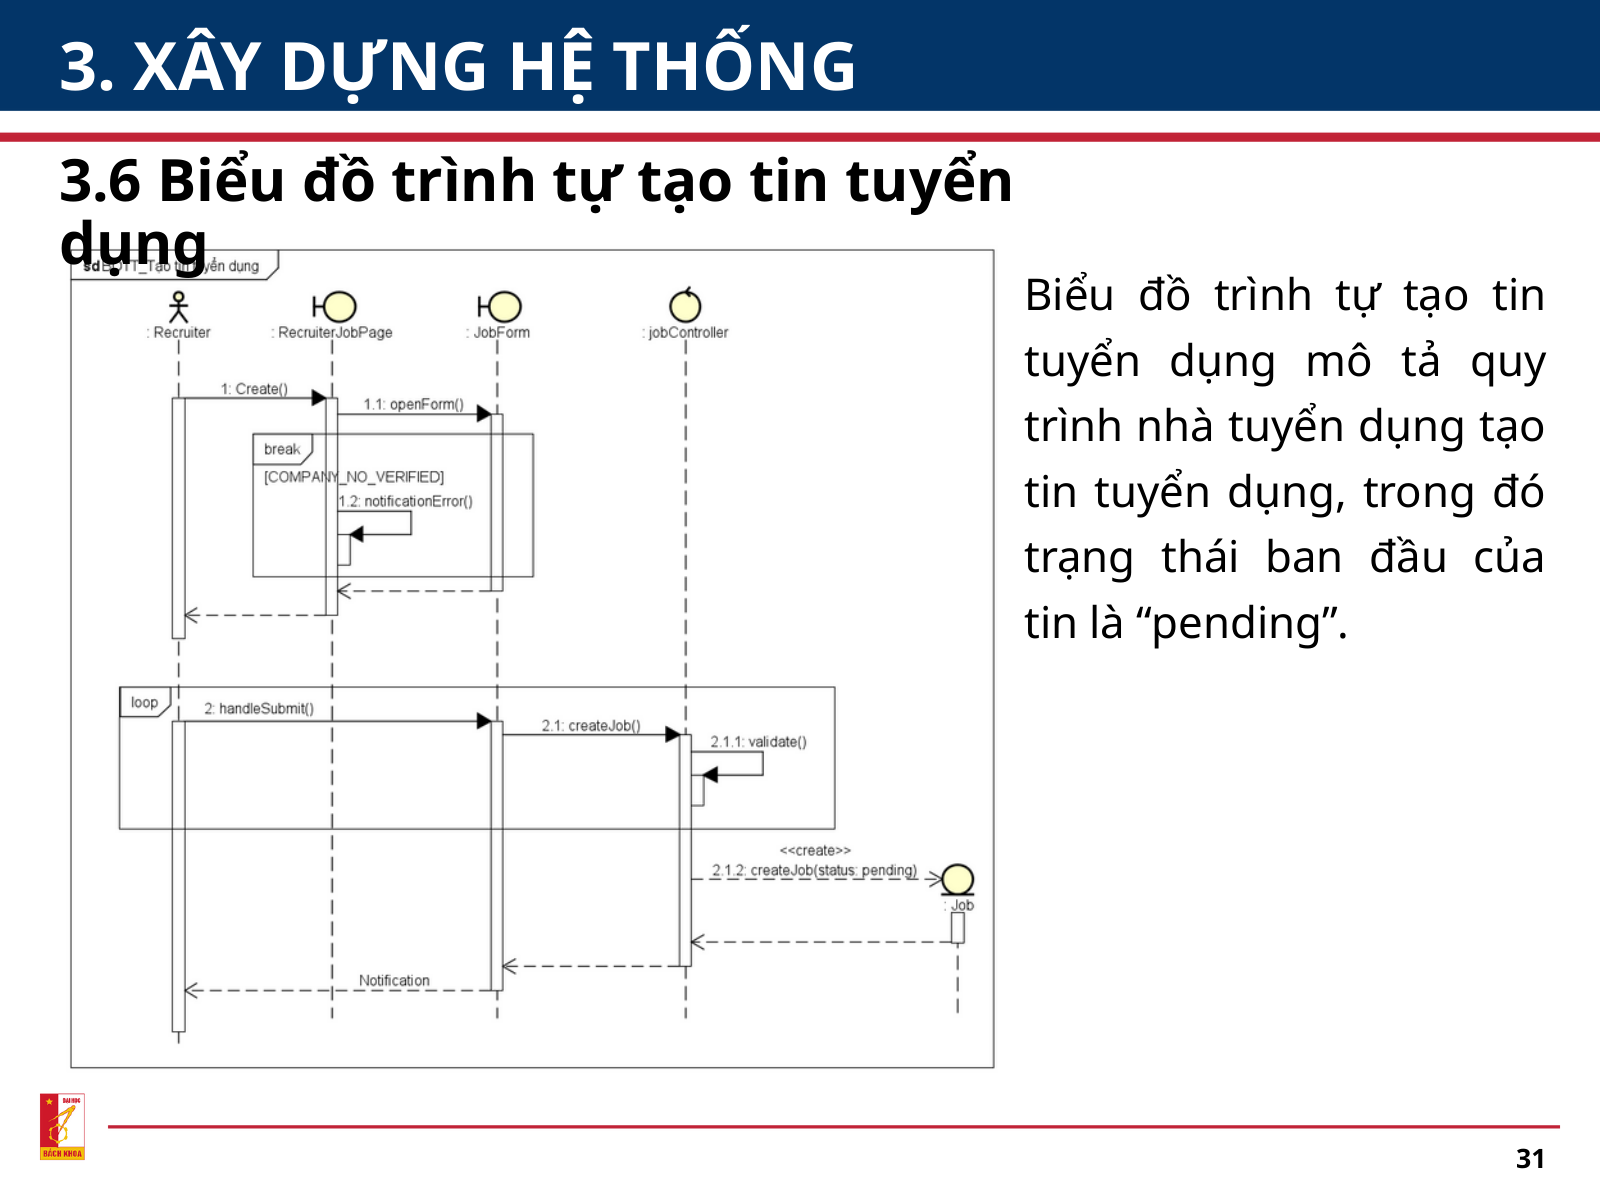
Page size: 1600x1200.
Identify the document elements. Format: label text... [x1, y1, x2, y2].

text_box 3.6 Biểu đồ trình tự tạo tin tuyển dụng [59, 150, 1056, 276]
text_box 3. XÂY DỰNG HỆ THỐNG [59, 31, 1056, 104]
text_box Biểu đồ trình tự tạo tin tuyển dụng mô tả quy trình nhà tuyển dụng tạo tin tuyển dụng, trong đó trạng thái ban đầu của tin là “pending”. [1024, 253, 1547, 648]
text_box [0, 0, 1600, 1200]
text_box 31 [1216, 1142, 1547, 1175]
text_box [59, 276, 1005, 1081]
